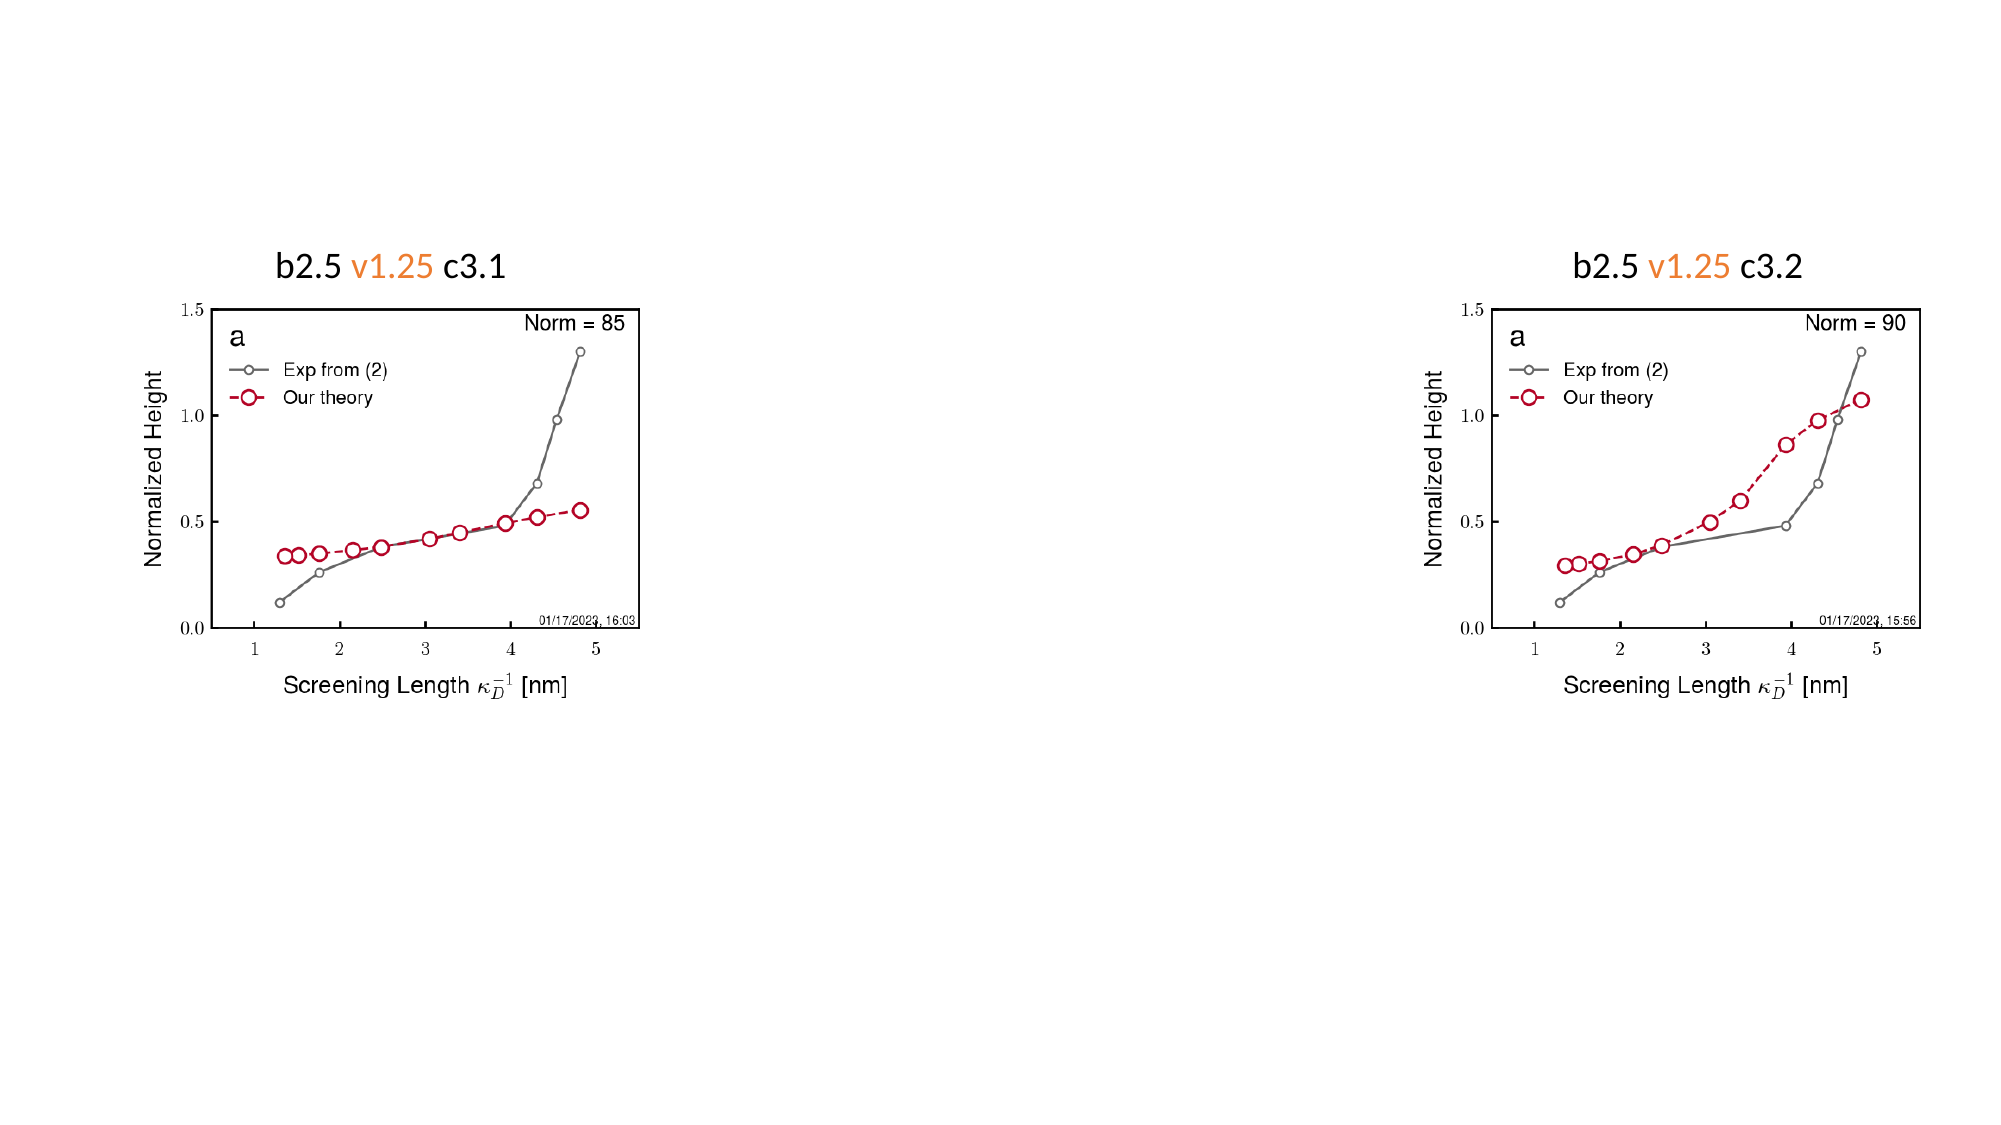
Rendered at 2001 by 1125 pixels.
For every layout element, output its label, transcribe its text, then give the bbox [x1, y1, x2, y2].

picture [135, 293, 646, 710]
text_box b2.5 v1.25 c3.1 [228, 233, 553, 293]
text_box b2.5 v1.25 c3.2 [1525, 233, 1850, 293]
picture [1416, 293, 1927, 710]
